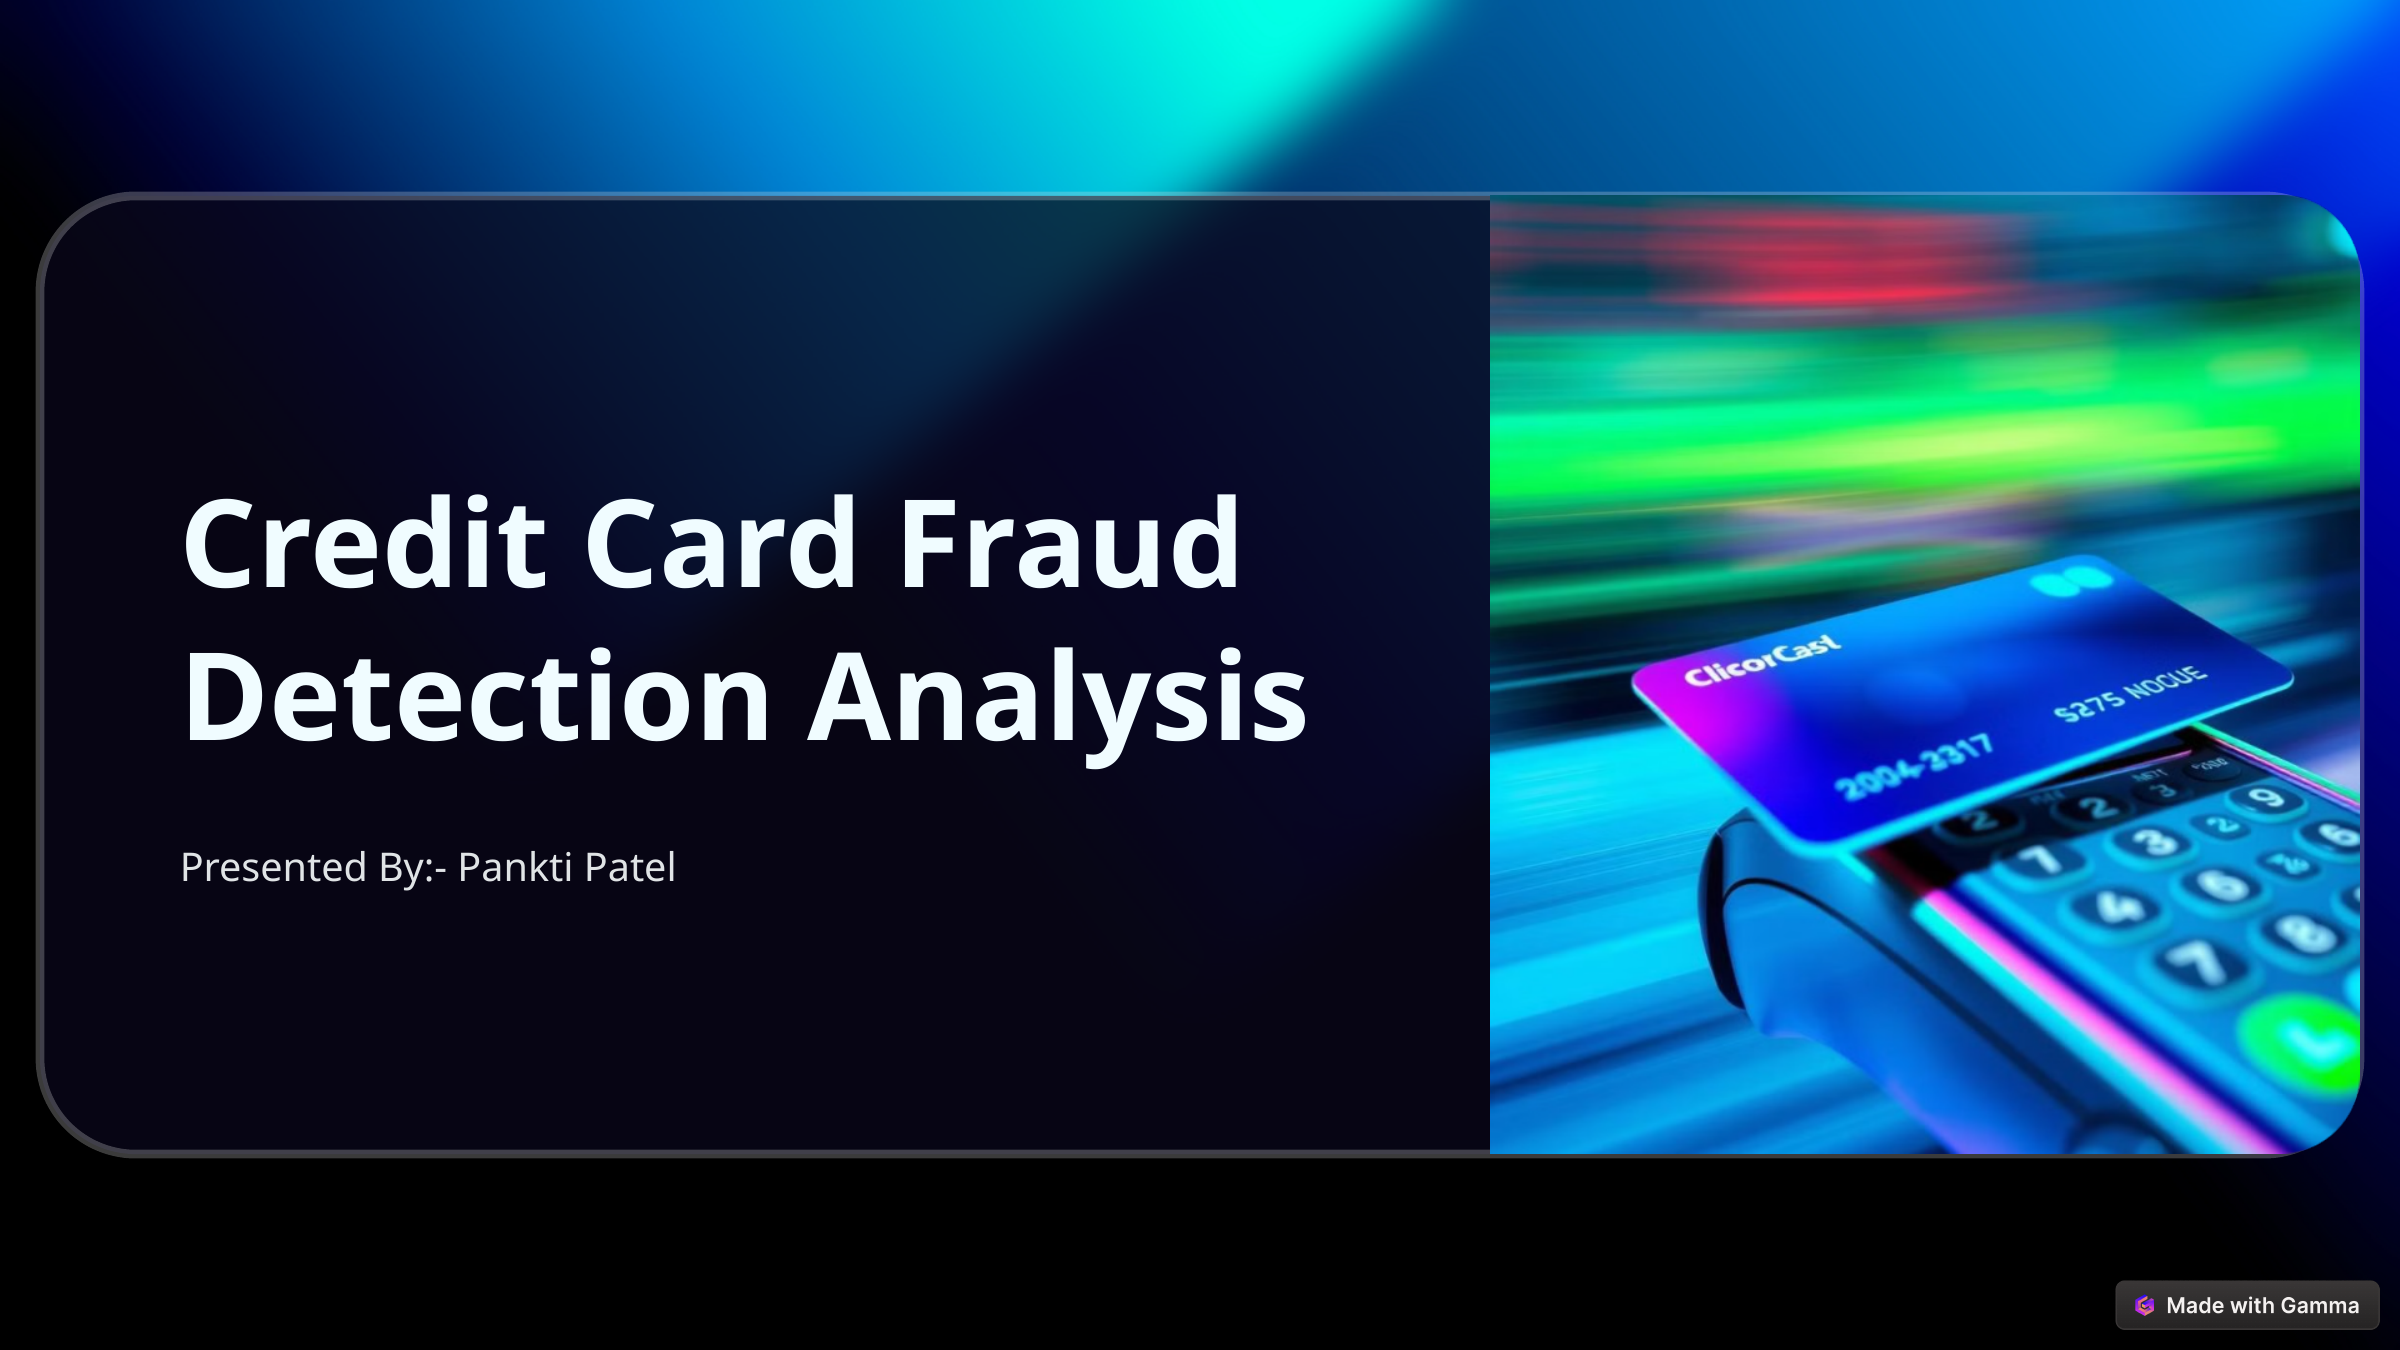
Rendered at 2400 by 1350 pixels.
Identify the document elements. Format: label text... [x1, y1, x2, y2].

text_box Credit Card Fraud Detection Analysis [179, 460, 1351, 767]
text_box Presented By:- Pankti Patel [179, 826, 1351, 890]
text_box [39, 195, 1489, 1155]
picture [0, 0, 2400, 1350]
